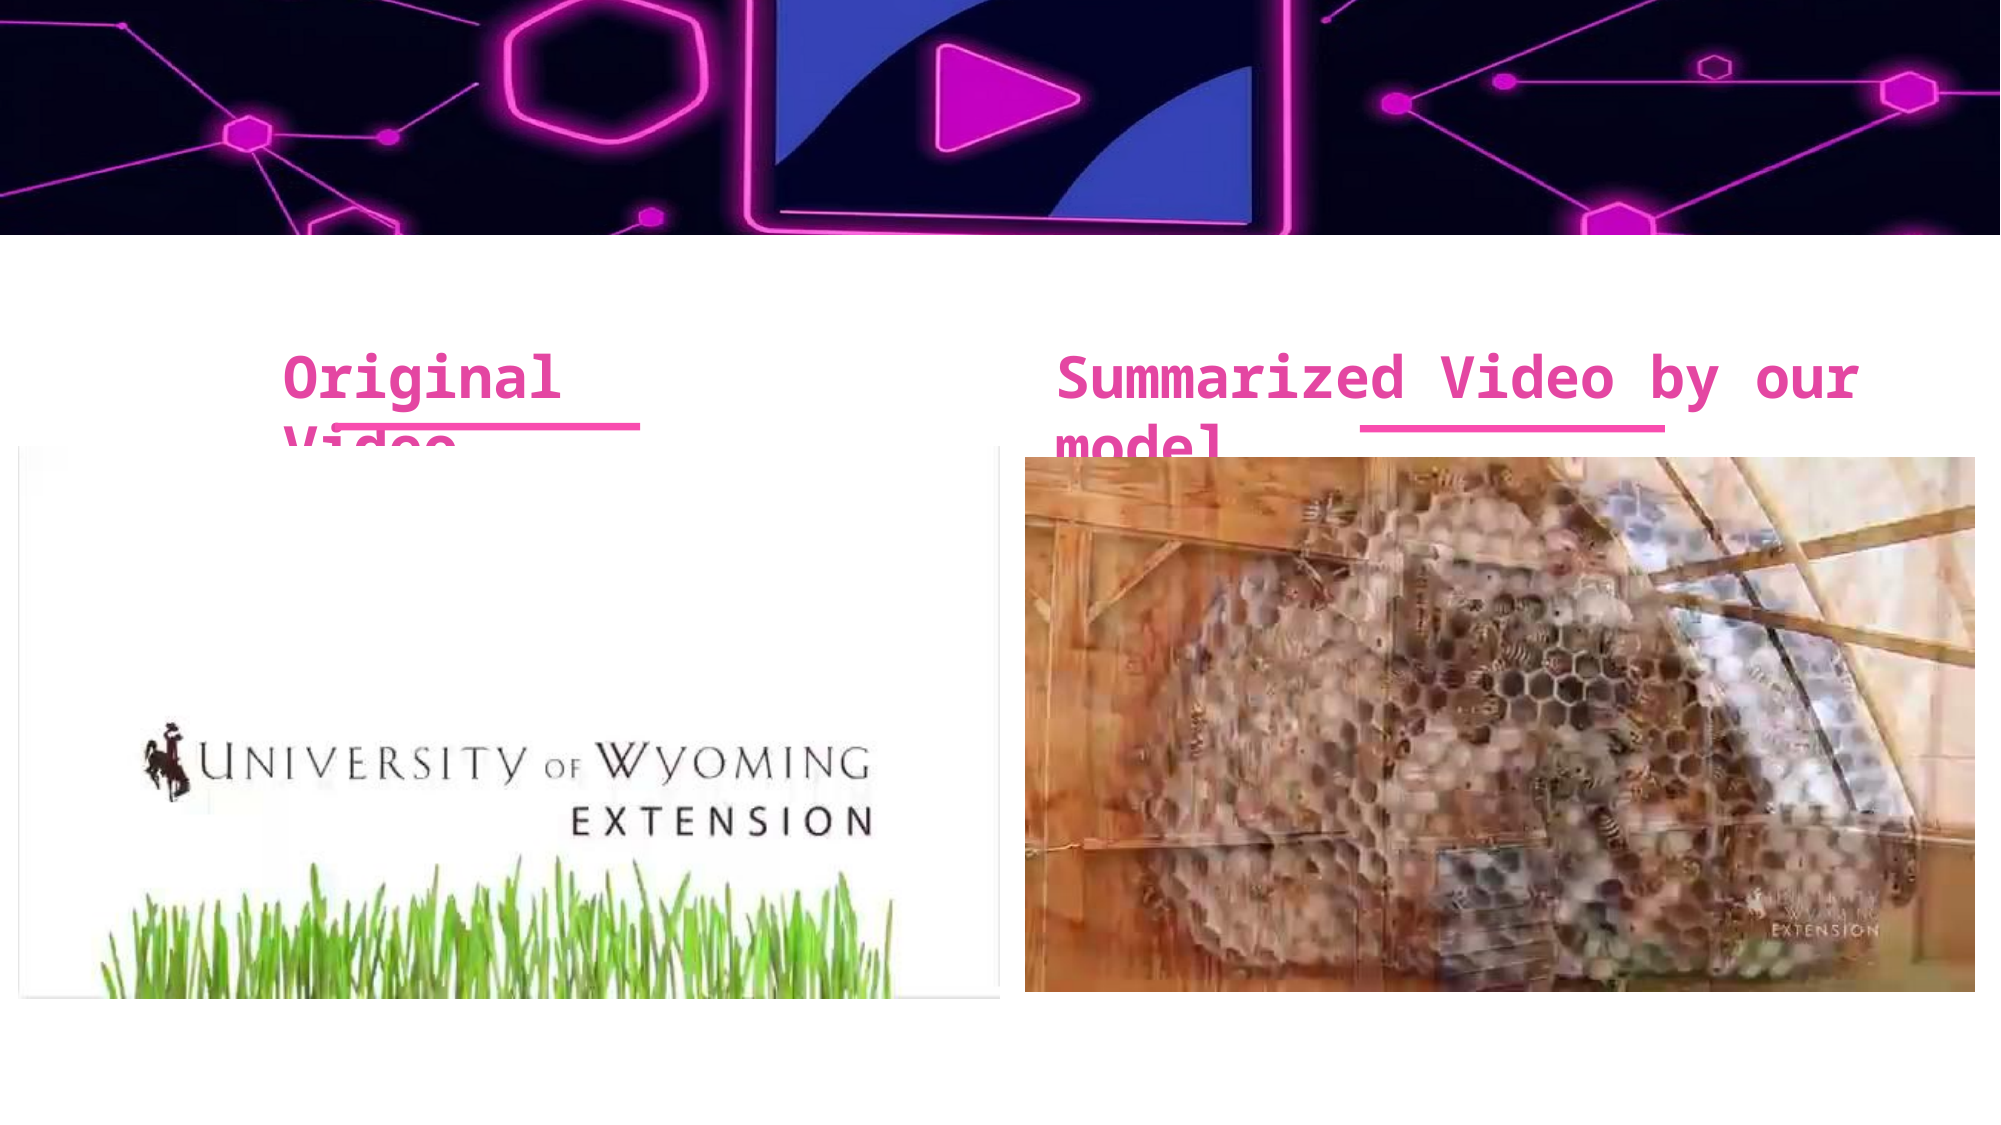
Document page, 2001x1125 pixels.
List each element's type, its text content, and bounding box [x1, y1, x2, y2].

text_box [1359, 425, 1665, 433]
picture [18, 446, 1001, 999]
picture [1024, 457, 1976, 993]
text_box Original Video [268, 332, 707, 445]
text_box [335, 422, 641, 431]
picture [0, 0, 2000, 235]
text_box Summarized Video by our model [1040, 332, 1929, 455]
